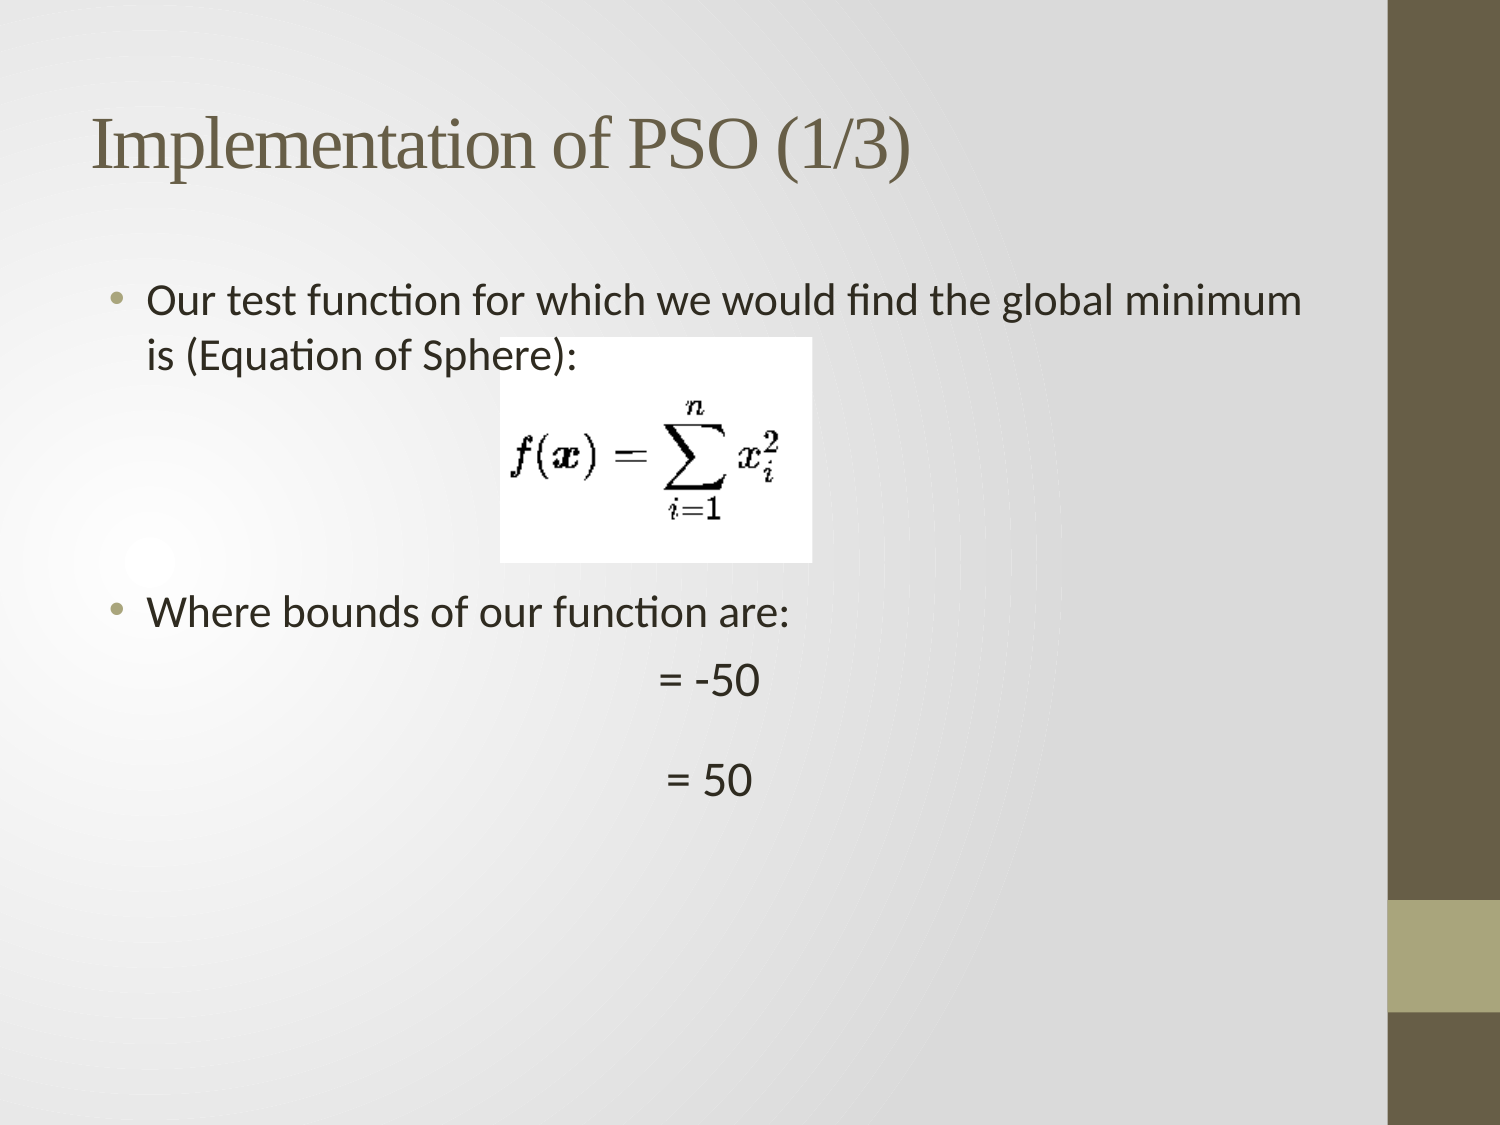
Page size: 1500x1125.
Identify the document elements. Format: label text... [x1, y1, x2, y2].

picture [499, 336, 813, 563]
title Implementation of PSO (1/3) [75, 45, 1325, 233]
